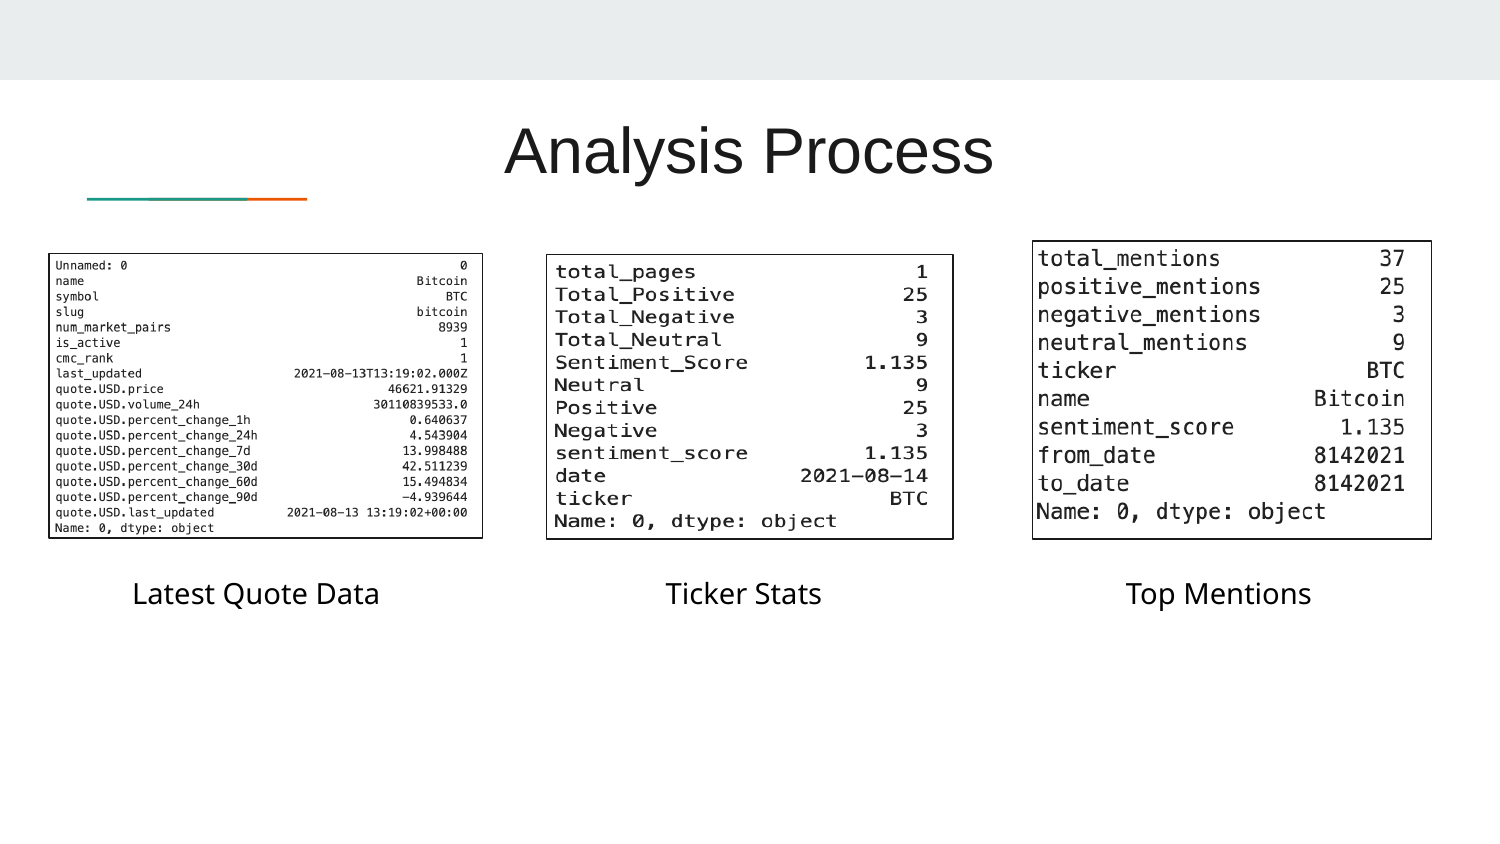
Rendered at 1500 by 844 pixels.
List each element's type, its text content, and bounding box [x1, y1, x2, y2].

text_box Latest Quote Data [79, 560, 433, 626]
text_box Ticker Stats [567, 560, 921, 626]
text_box Top Mentions [1042, 560, 1396, 626]
picture [1033, 241, 1432, 539]
text_box Analysis Process [445, 94, 1055, 202]
picture [547, 254, 953, 539]
picture [49, 253, 483, 538]
